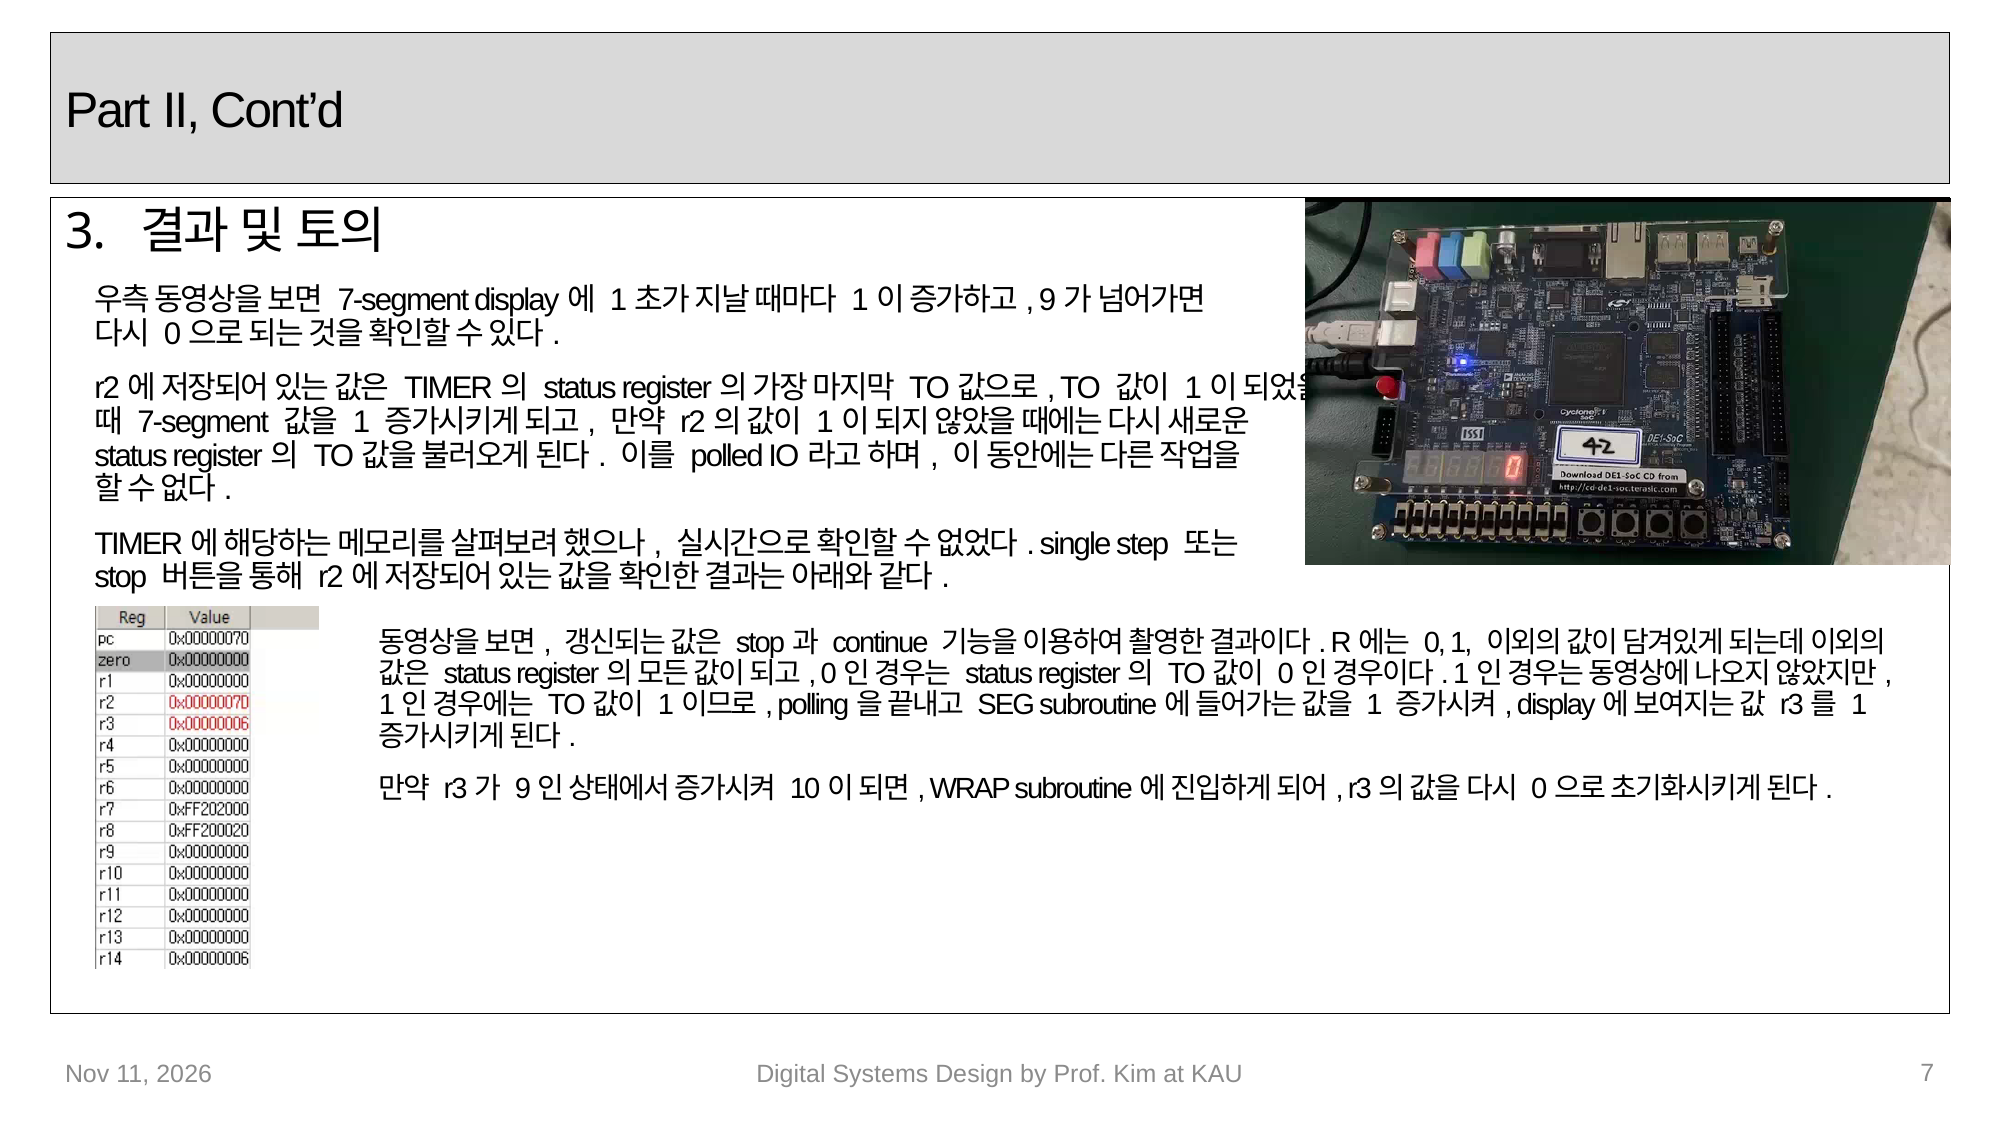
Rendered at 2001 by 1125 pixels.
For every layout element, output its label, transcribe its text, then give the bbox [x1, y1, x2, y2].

list 결과 및 토의 [50, 197, 1950, 1014]
slide_number 7 [1493, 1041, 1950, 1102]
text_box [94, 605, 320, 970]
text_box 우측 동영상을 보면 7-segment display에 1초가 지날 때마다 1이 증가하고, 9가 넘어가면 다시 0으로 되는 것을 확인할 수 있다. r2에 저장되어 있는 값은 TIMER의 status register의 가장 마지막 TO값으로, TO 값이 1이 되었을 때 7-segment 값을 1 증가시키게 되고, 만약 r2의 값이 1이 되지 않았을 때에는 다시 새로운 status register의 TO값을 불러오게 된다. 이를 polled IO라고 하며, 이 동안에는 다른 작업을 할 수 없다. TIMER에 해당하는 메모리를 살펴보려 했으나, 실시간으로 확인할 수 없었다. single step 또는 stop 버튼을 통해 r2에 저장되어 있는 값을 확인한 결과는 아래와 같다. [79, 276, 1623, 606]
text_box 동영상을 보면, 갱신되는 값은 stop과 continue 기능을 이용하여 촬영한 결과이다. R에는 0, 1, 이외의 값이 담겨있게 되는데 이외의 값은 status register의 모든 값이 되고, 0인 경우는 status register의 TO값이 0인 경우이다. 1인 경우는 동영상에 나오지 않았지만, 1인 경우에는 TO값이 1이므로, polling을 끝내고 SEG subroutine에 들어가는 값을 1 증가시켜, display에 보여지는 값 r3를 1 증가시키게 된다. 만약 r3가 9인 상태에서 증가시켜 10이 되면, WRAP subroutine에 진입하게 되어, r3의 값을 다시 0으로 초기화시키게 된다. [363, 619, 1919, 1000]
footer Digital Systems Design by Prof. Kim at KAU [662, 1042, 1338, 1103]
slide_number 20-Oct-22 [50, 1042, 500, 1103]
title Part II, Cont’d [50, 32, 1950, 184]
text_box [1304, 197, 1952, 566]
